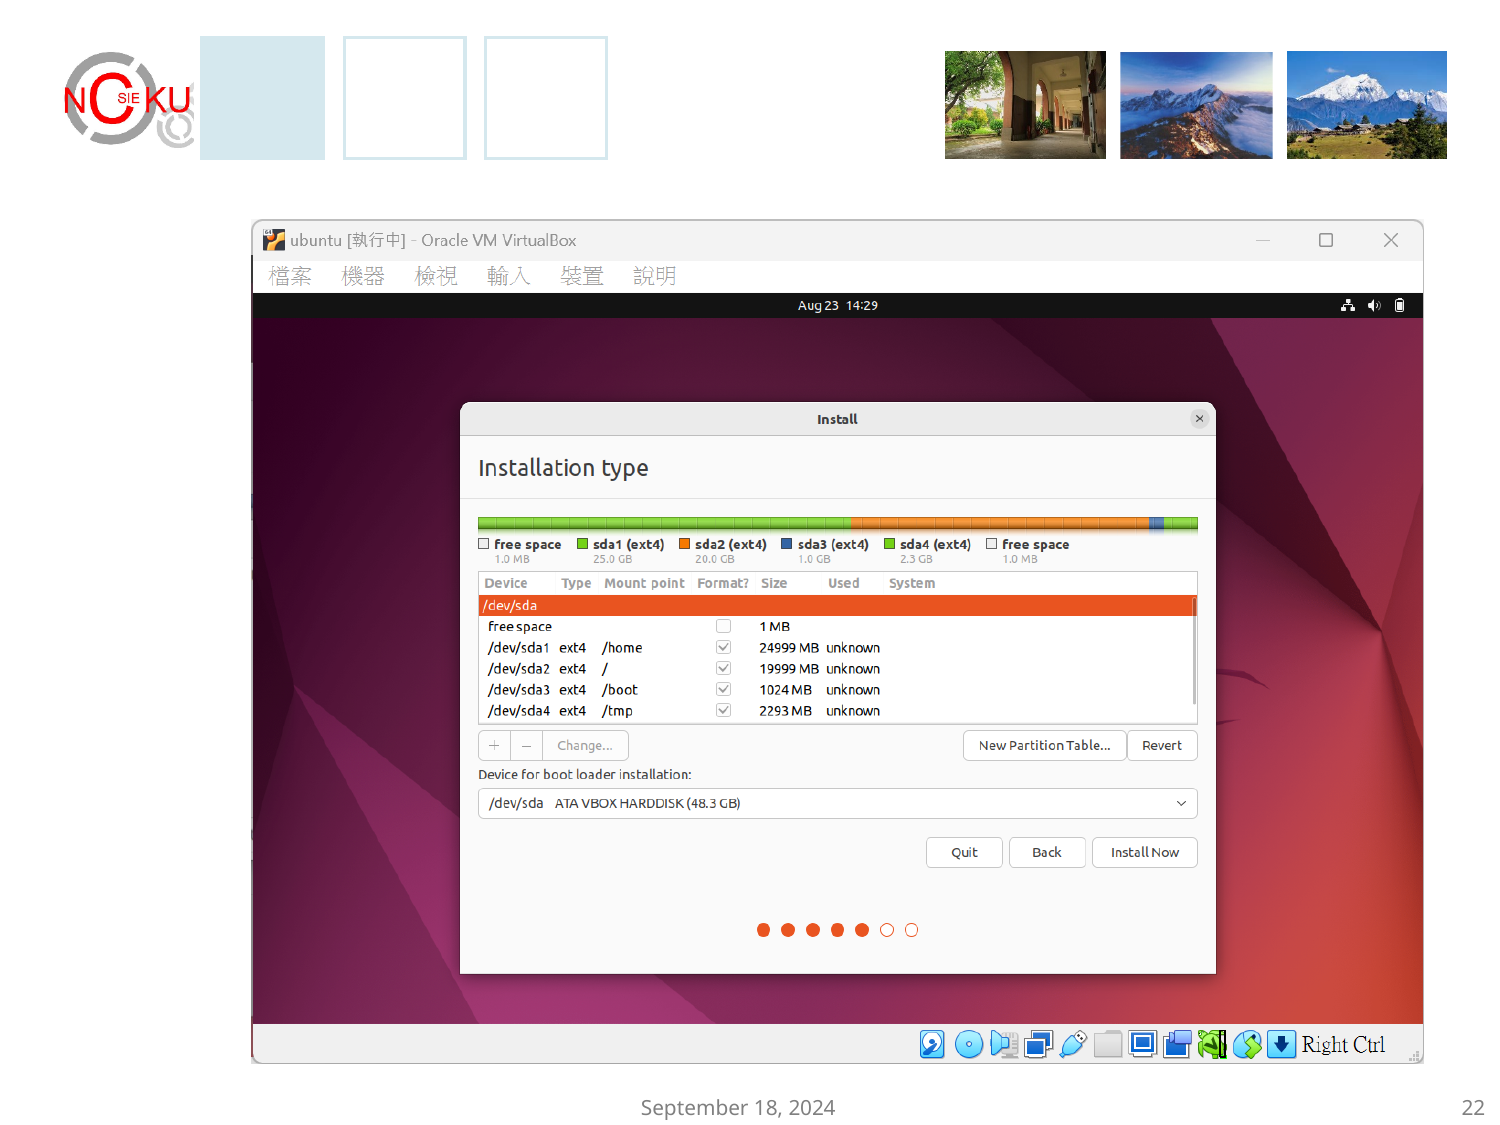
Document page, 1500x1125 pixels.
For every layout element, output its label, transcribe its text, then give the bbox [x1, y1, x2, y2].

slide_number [625, 1087, 875, 1125]
picture [1287, 51, 1447, 159]
picture [1120, 52, 1273, 159]
slide_number 22 [1423, 1087, 1500, 1125]
picture [945, 51, 1106, 159]
picture [251, 219, 1424, 1065]
picture [59, 37, 194, 161]
